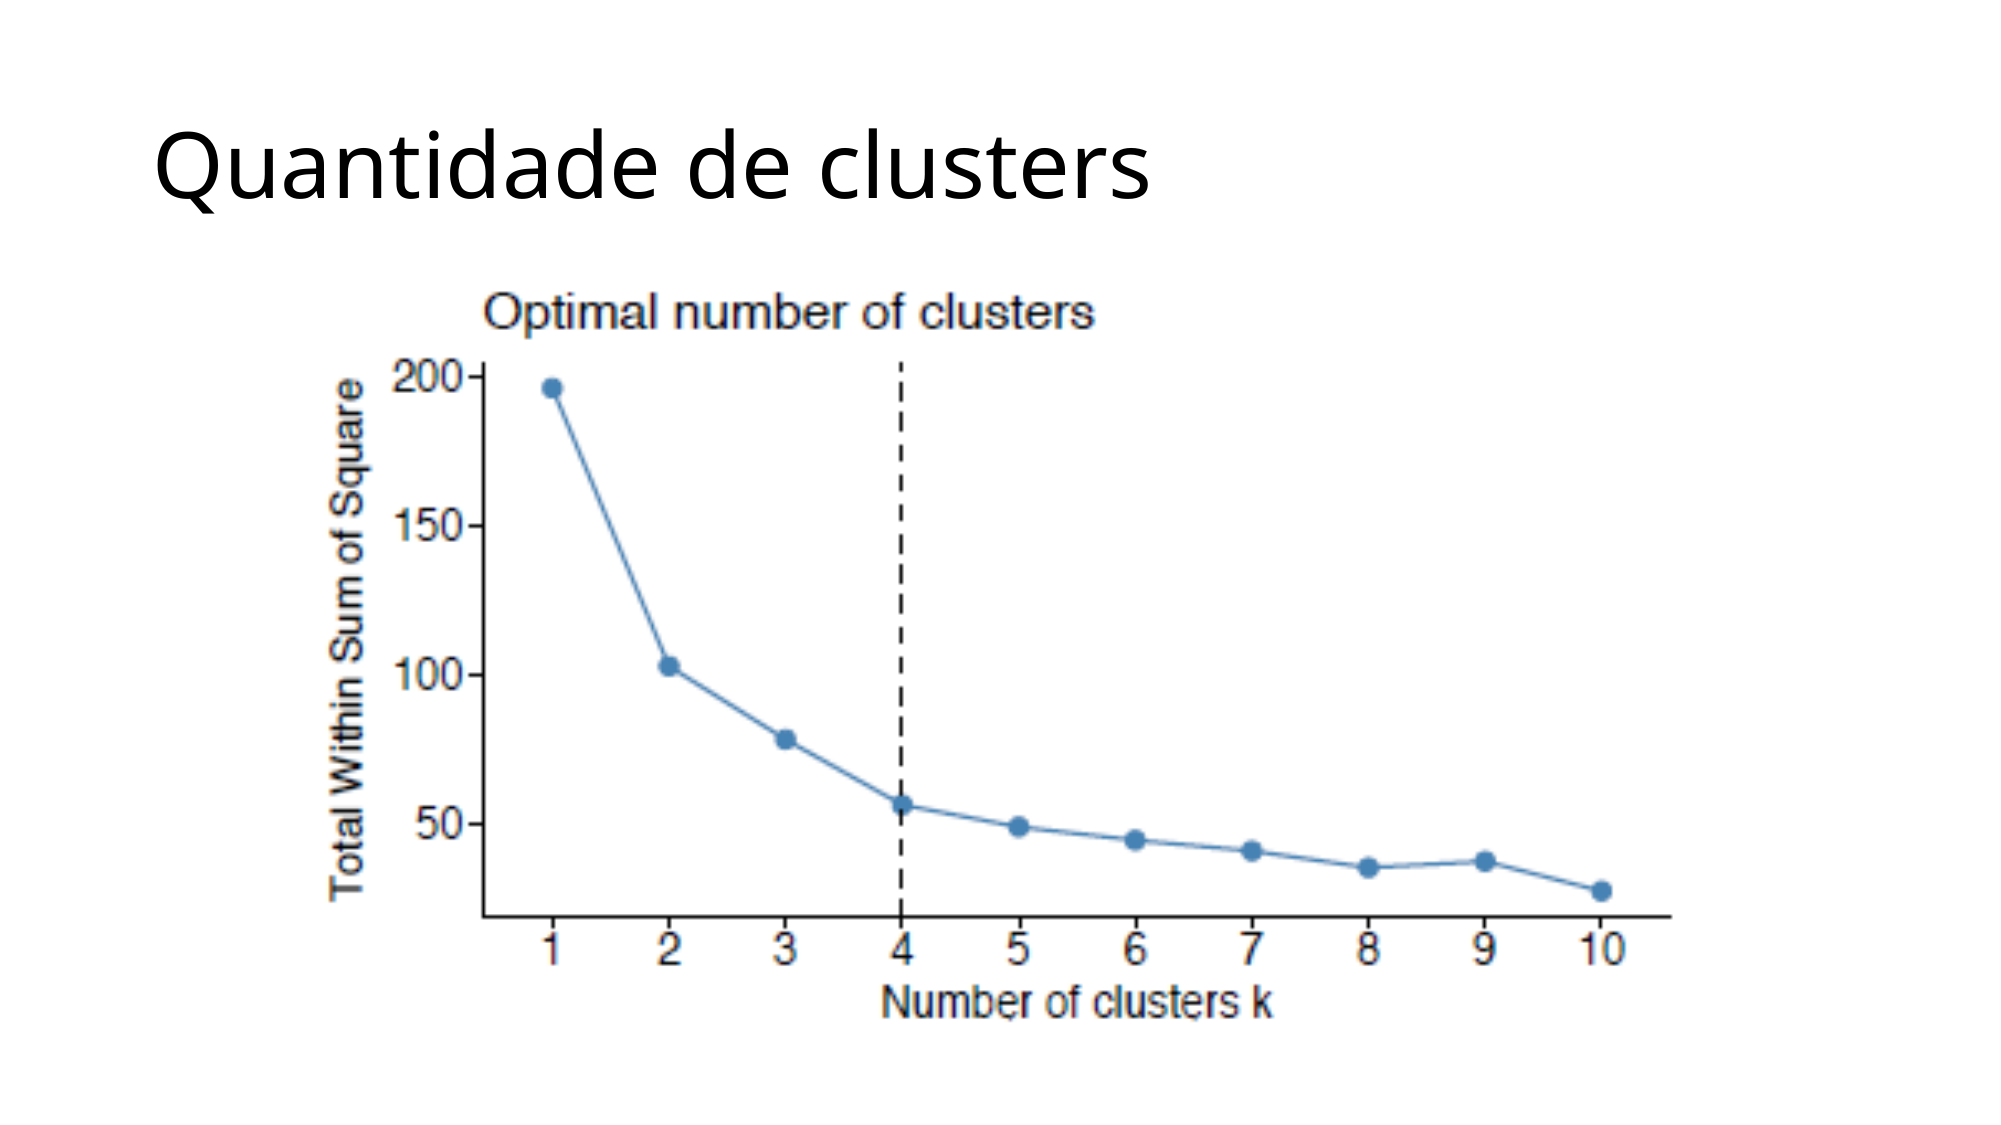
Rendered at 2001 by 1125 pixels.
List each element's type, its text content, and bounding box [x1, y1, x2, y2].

title Quantidade de clusters [137, 59, 1863, 278]
picture [304, 277, 1696, 1029]
